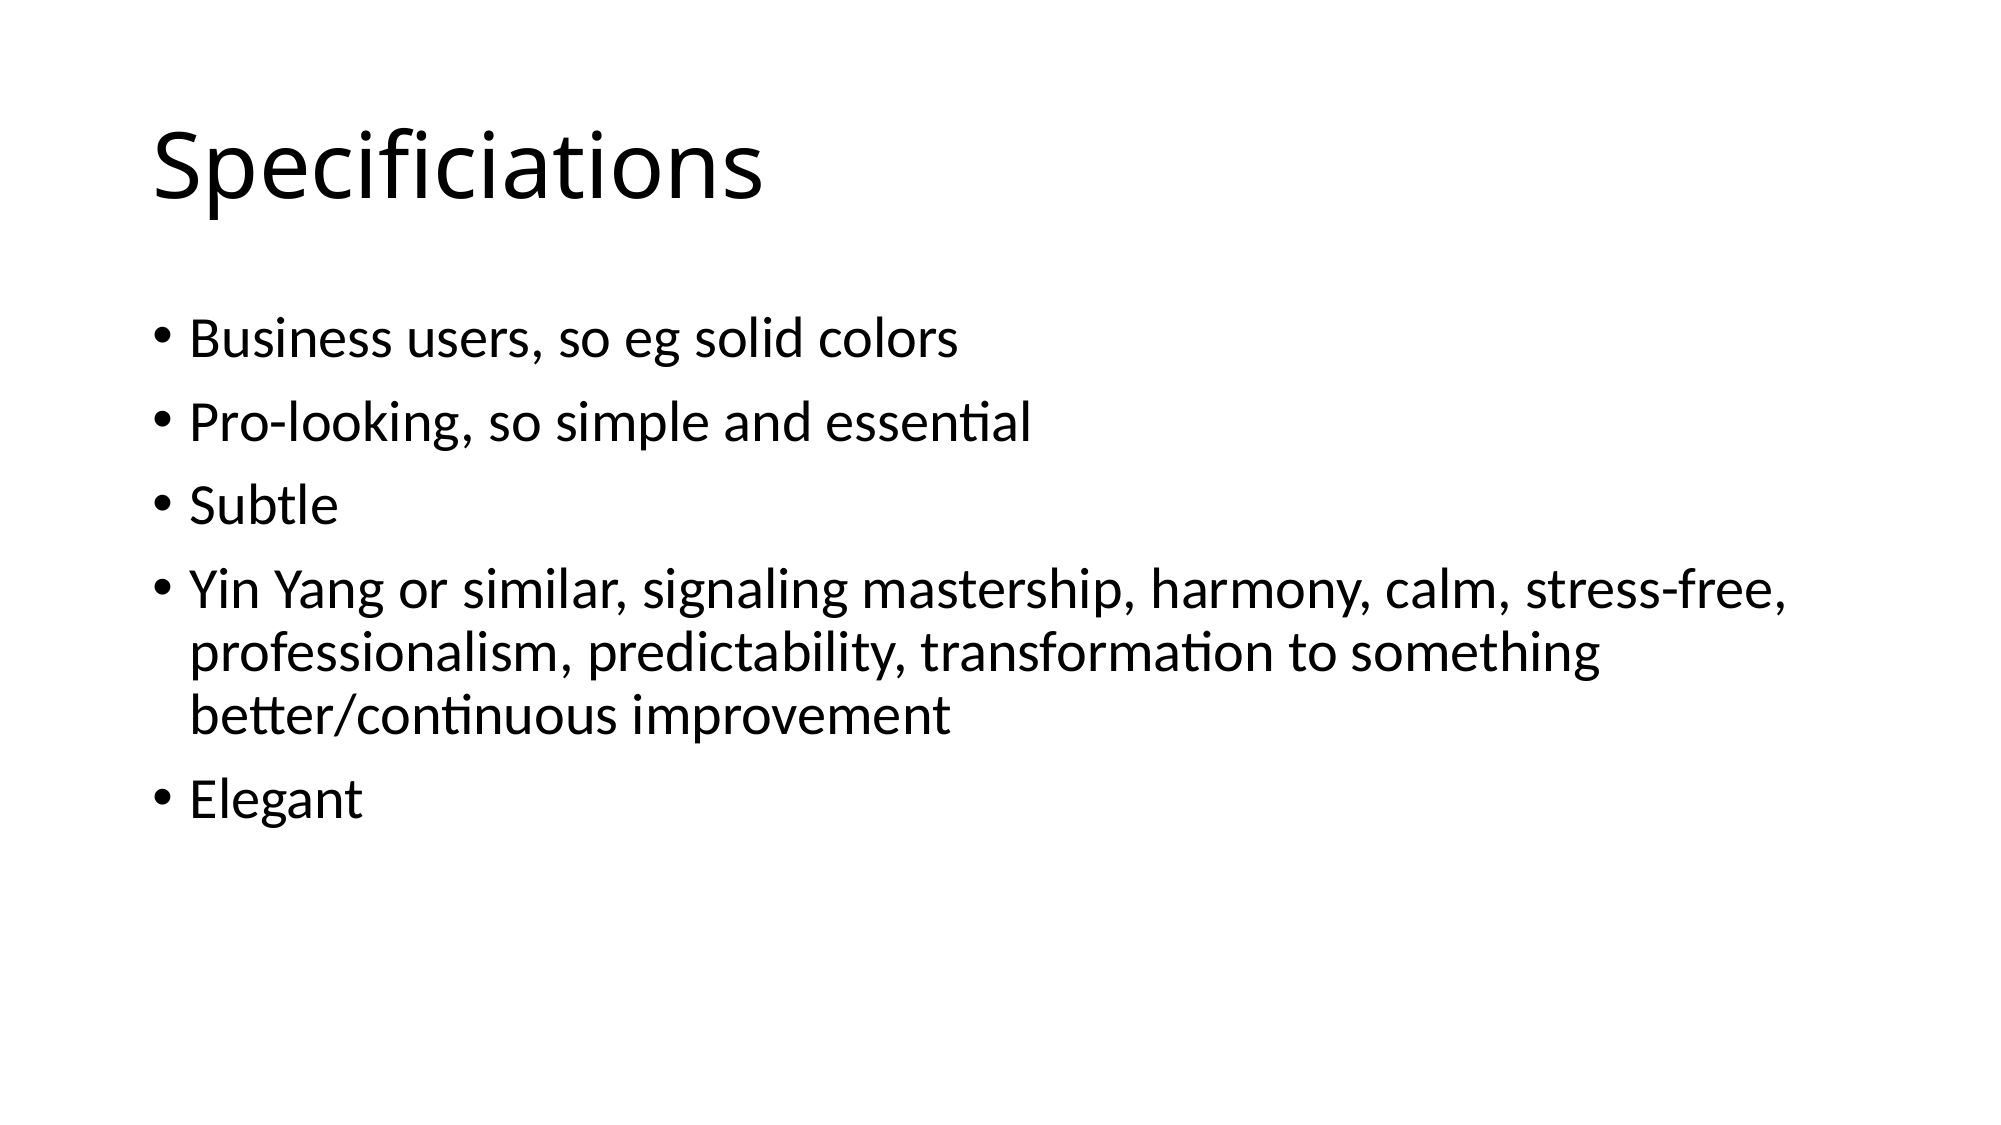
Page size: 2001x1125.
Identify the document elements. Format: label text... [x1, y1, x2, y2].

list Business users, so eg solid colors Pro-looking, so simple and essential Subtle Yin Yang or similar, signaling mastership, harmony, calm, stress-free, professionalism, predictability, transformation to something better/continuous improvement Elegant [137, 299, 1863, 1014]
title Specificiations [137, 59, 1863, 278]
